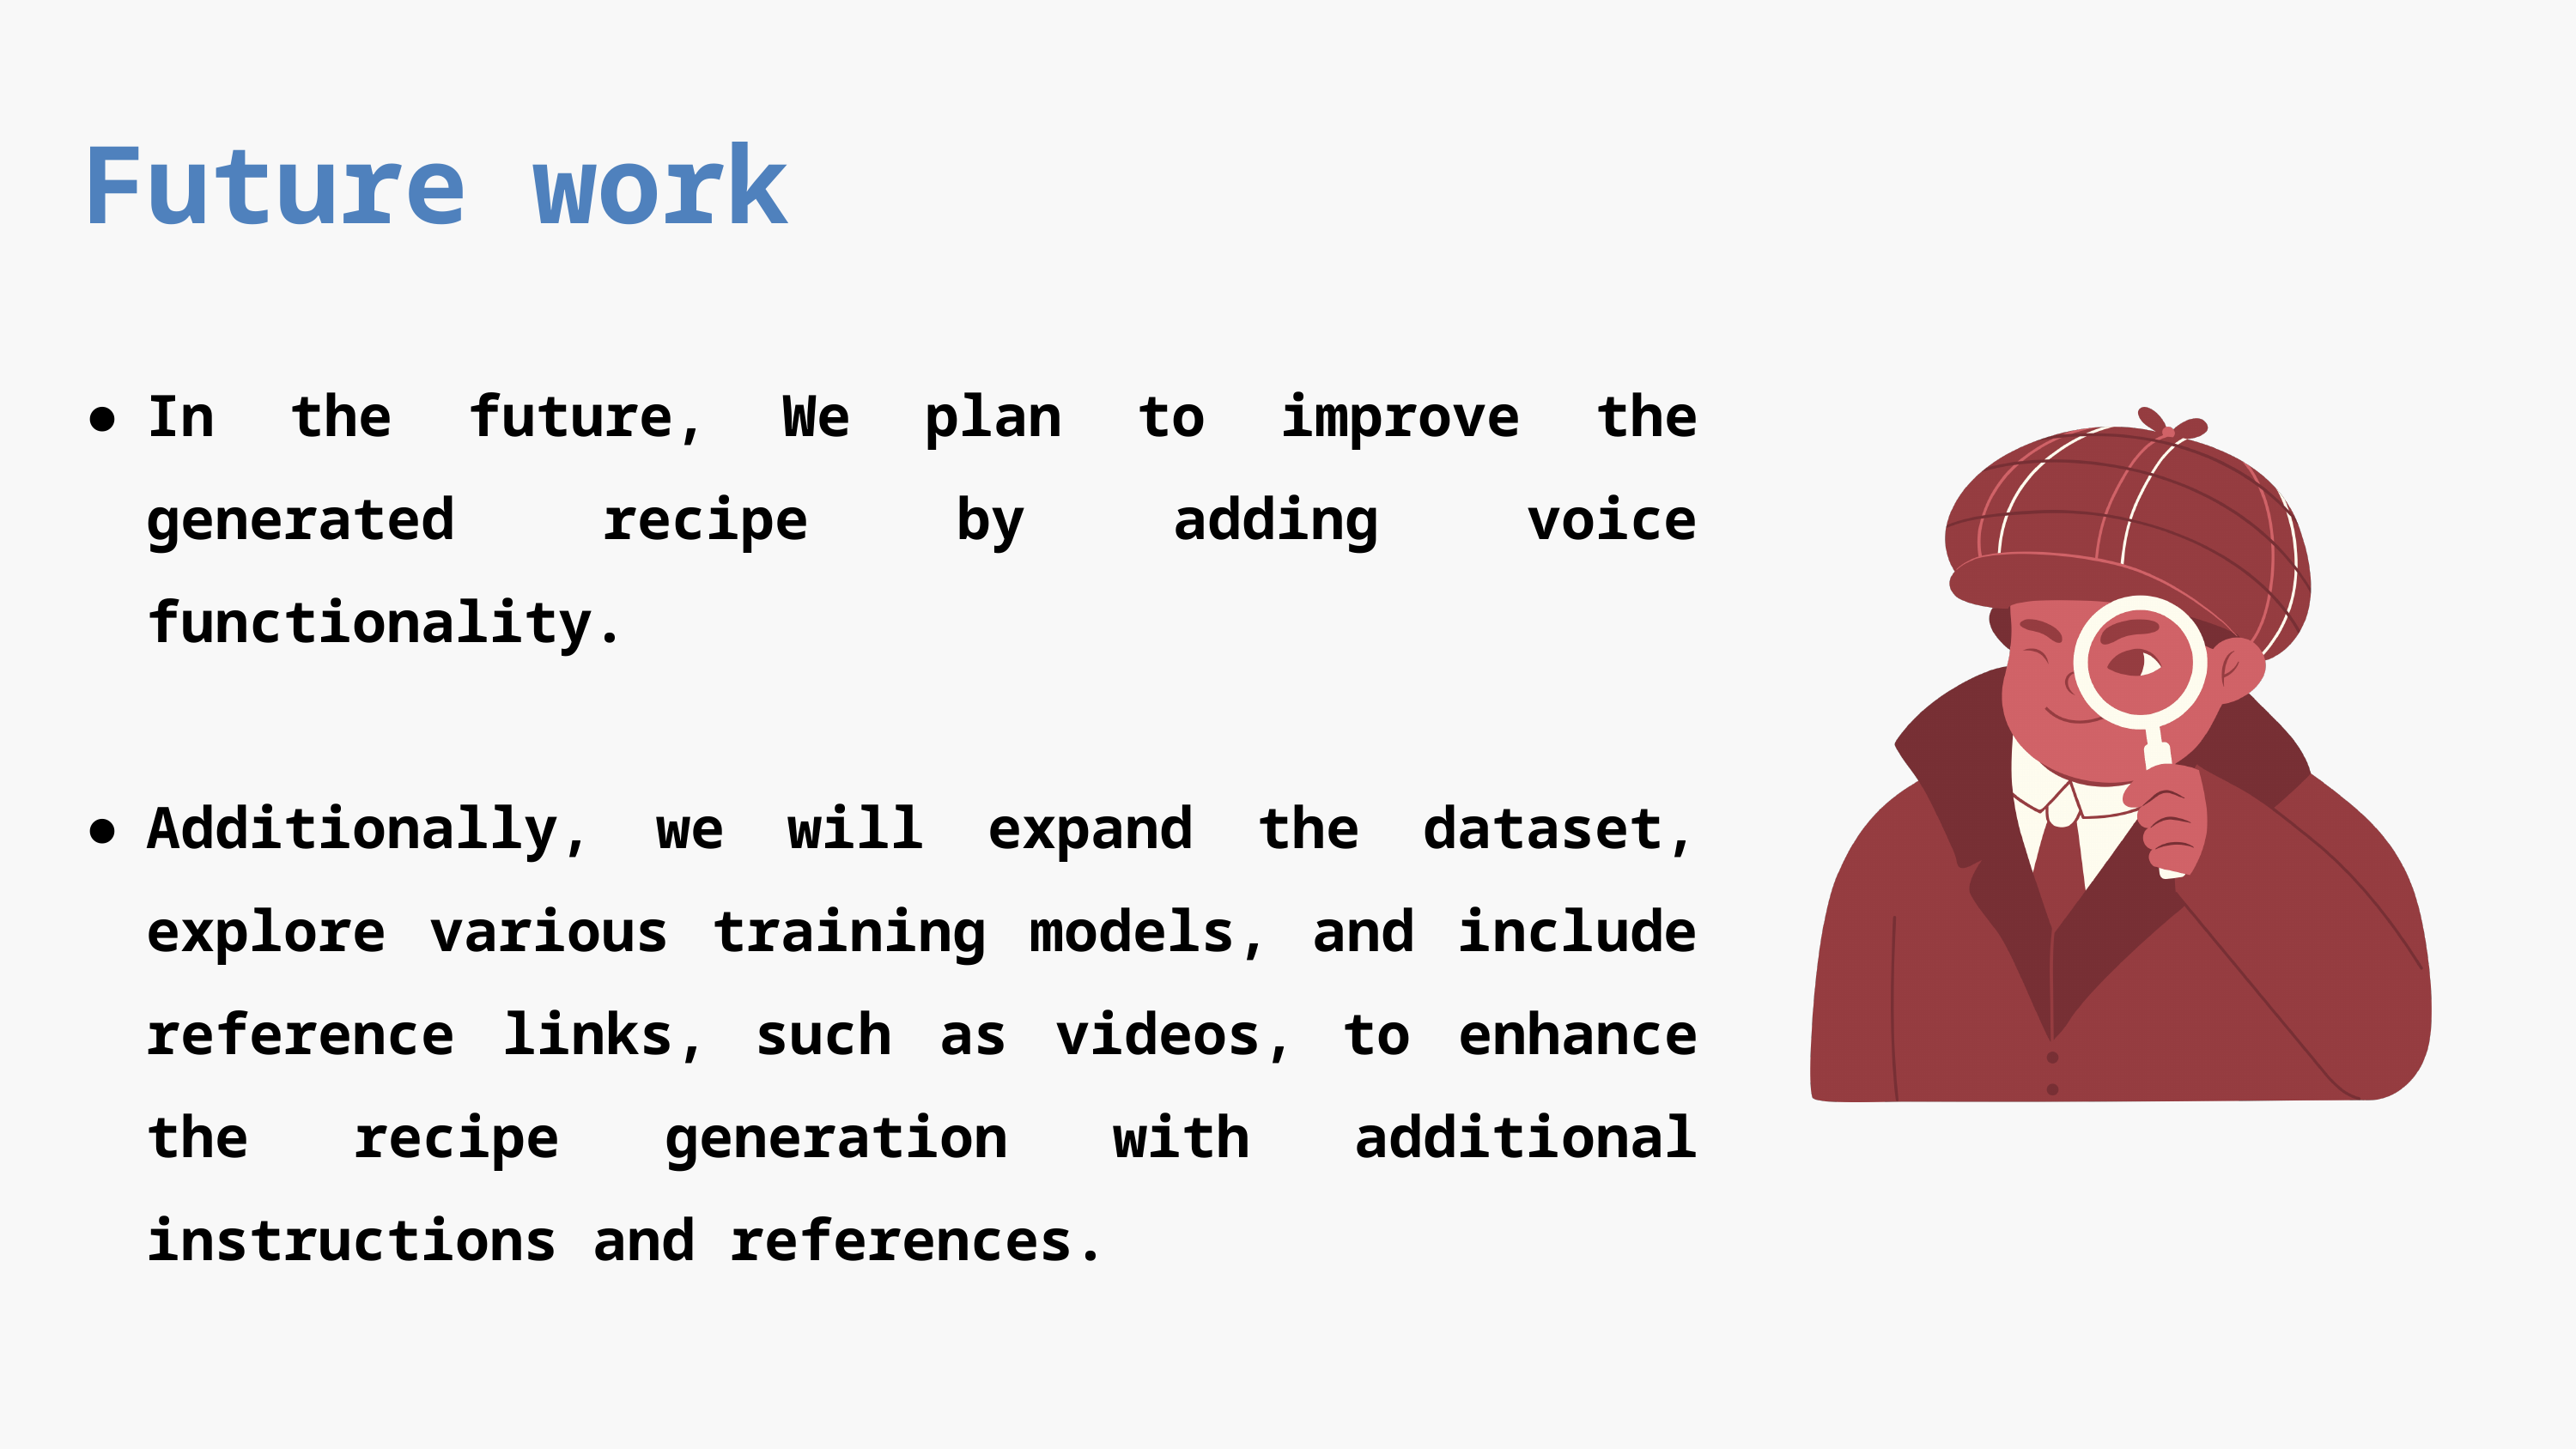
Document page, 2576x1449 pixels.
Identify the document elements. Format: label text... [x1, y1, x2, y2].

picture [1810, 407, 2432, 1102]
text_box In the future, We plan to improve the generated recipe by adding voice functionality. Additionally, we will expand the dataset, explore various training models, and include reference links, such as videos, to enhance the recipe generation with additional instructions and references. [82, 345, 1699, 1449]
text_box Future work [82, 64, 856, 245]
